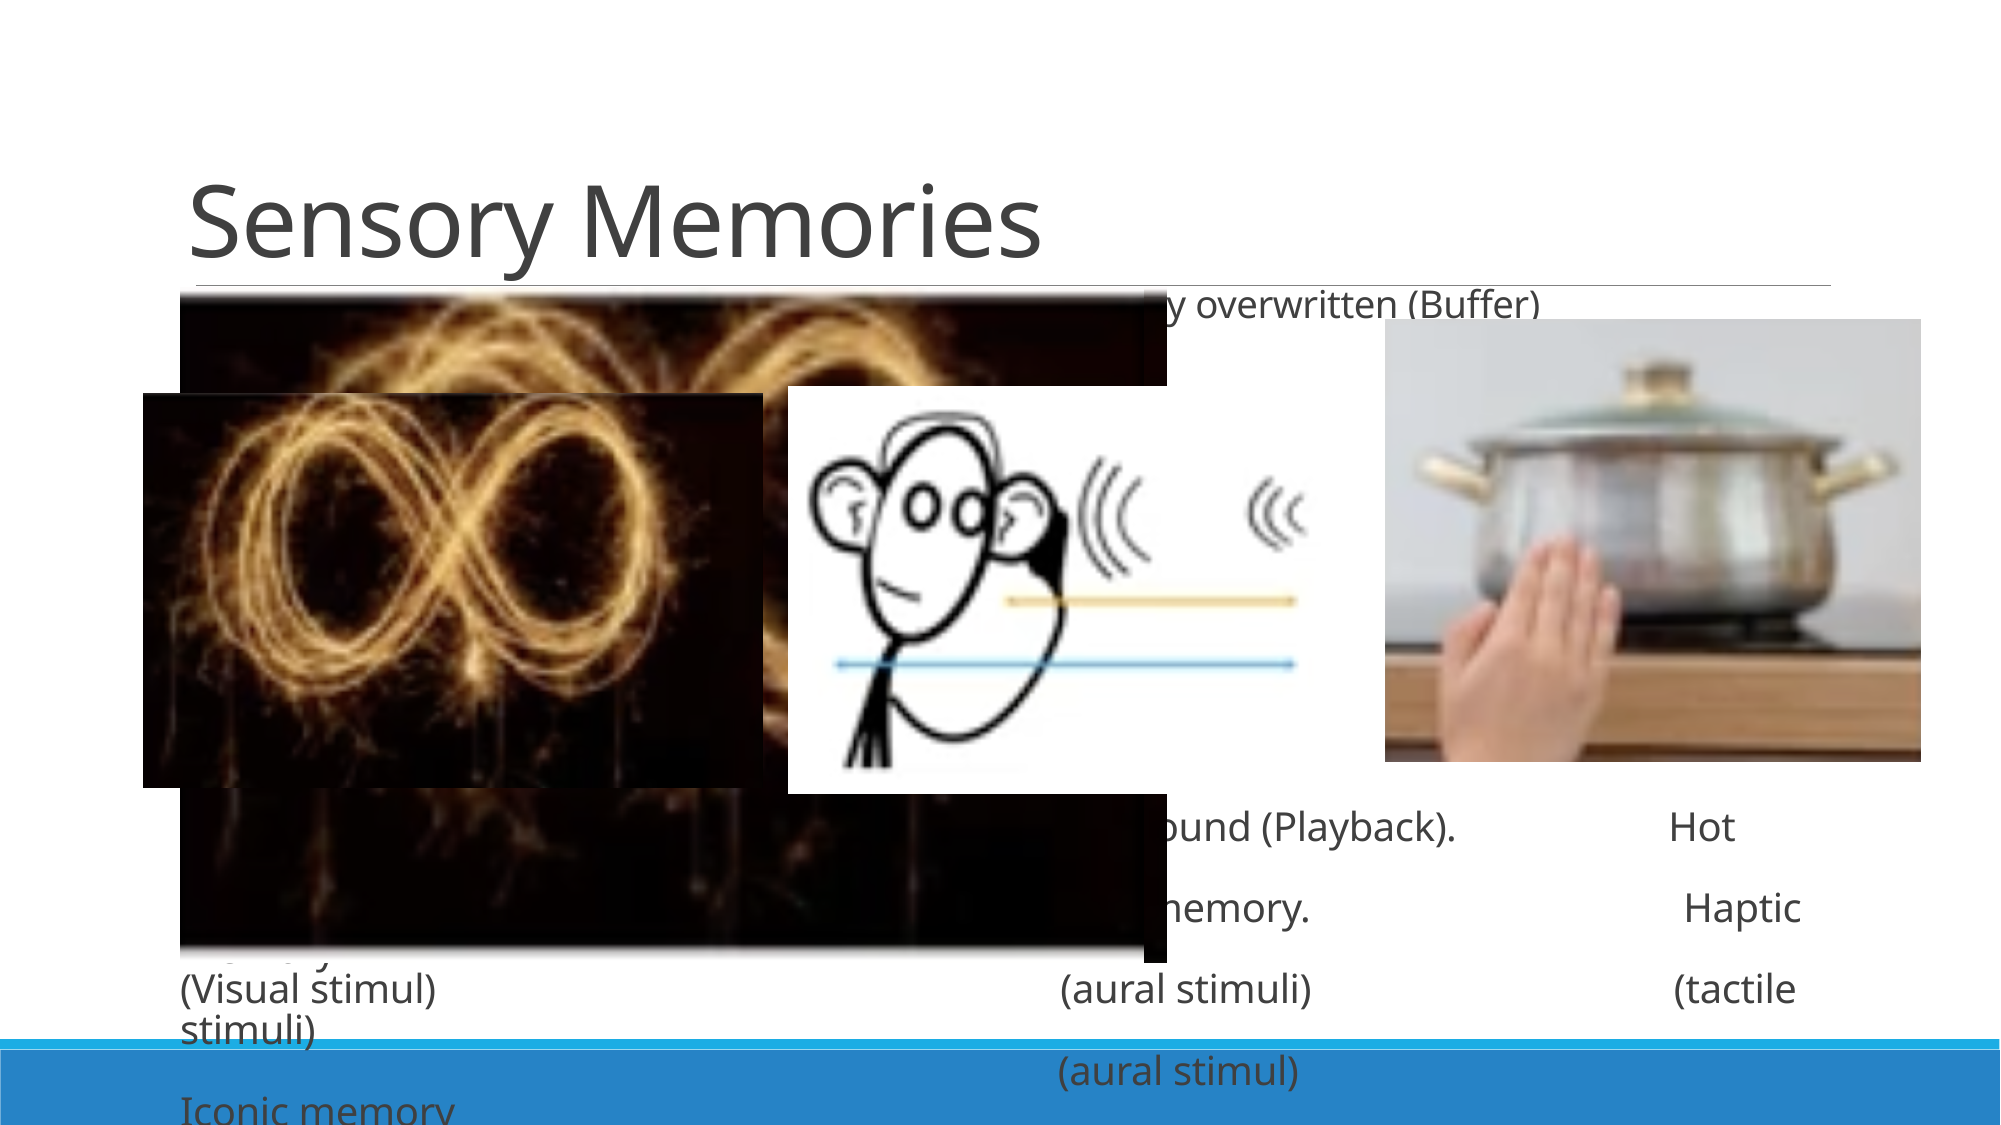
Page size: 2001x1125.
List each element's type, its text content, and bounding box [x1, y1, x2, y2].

title Sensory Memories [179, 46, 1831, 286]
list Buffers for stimuli received through senses, Continuously overwritten (Buffer) Information Decay (~ 0.5 seconds) Sparkler Trail. Stereo Sound (Playback). Hot Surfaces Iconic memory. Echoic memory. Haptic memory (Visual stimul) (aural stimuli) (tactile stimuli) (aural stimul) Iconic memory (Visual stimul) Sparkler Trail Iconic memory (Visual stimul) Stereo Sound (Playback) Echoic memory (aural stimuli) Hot Surfaces ng Haptic memory (tactile stimuli) ng [1175, 287, 1831, 964]
picture [143, 287, 1359, 963]
picture [1384, 319, 1921, 762]
